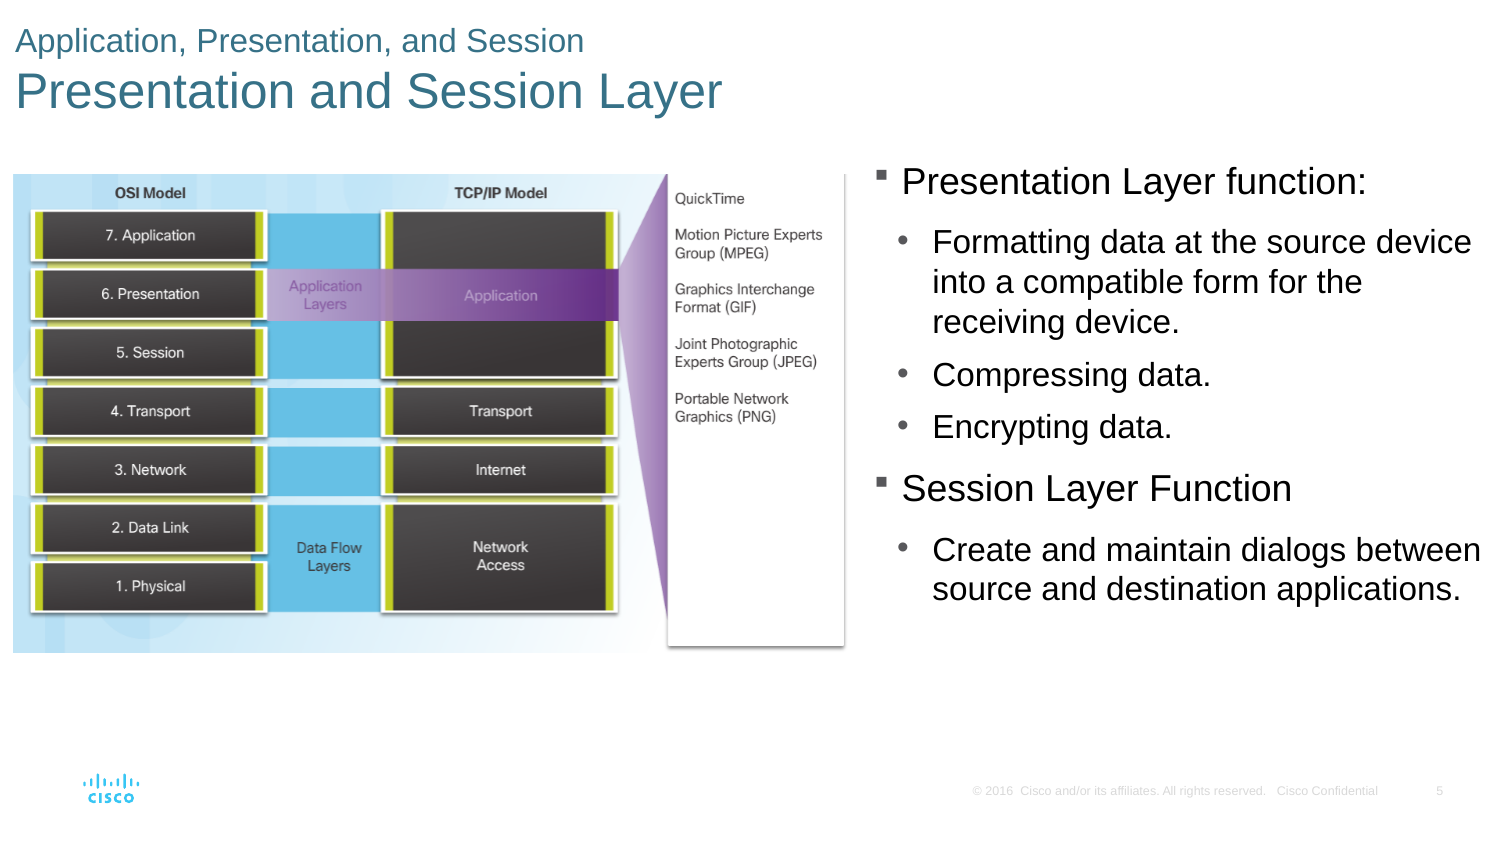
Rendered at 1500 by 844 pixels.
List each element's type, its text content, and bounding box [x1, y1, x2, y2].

title Application, Presentation, and Session Presentation and Session Layer [0, 6, 1500, 131]
list Presentation Layer function: Formatting data at the source device into a compatible form for the receiving device. Compressing data. Encrypting data. Session Layer Function Create and maintain dialogs between source and destination applications. [858, 149, 1500, 649]
picture [13, 173, 855, 653]
